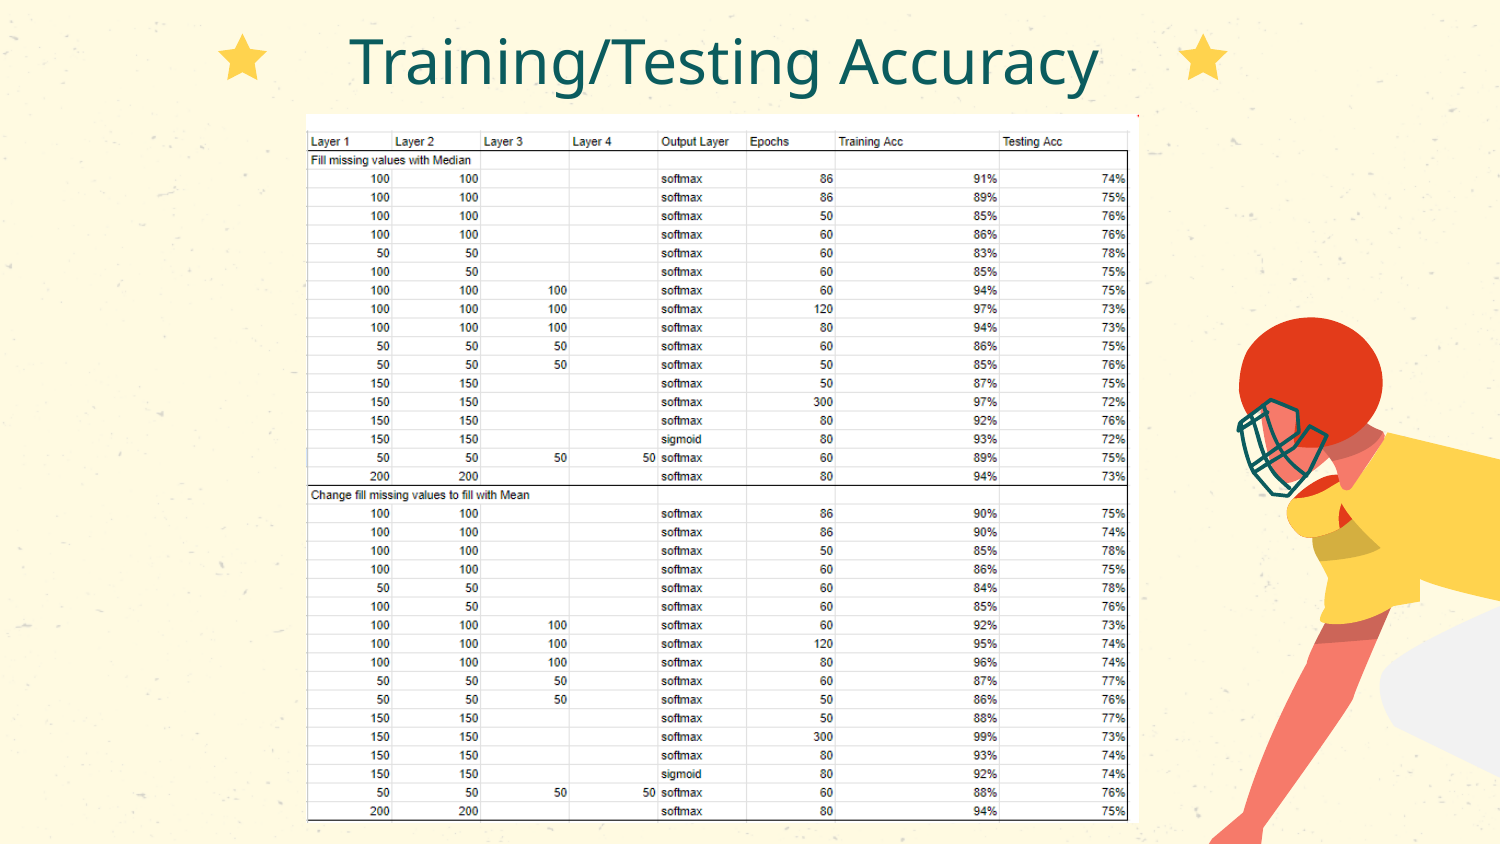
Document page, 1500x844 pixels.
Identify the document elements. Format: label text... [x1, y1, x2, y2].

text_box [217, 33, 1228, 81]
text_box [1200, 317, 1500, 844]
title Training/Testing Accuracy [204, 15, 1246, 115]
picture [306, 113, 1139, 823]
